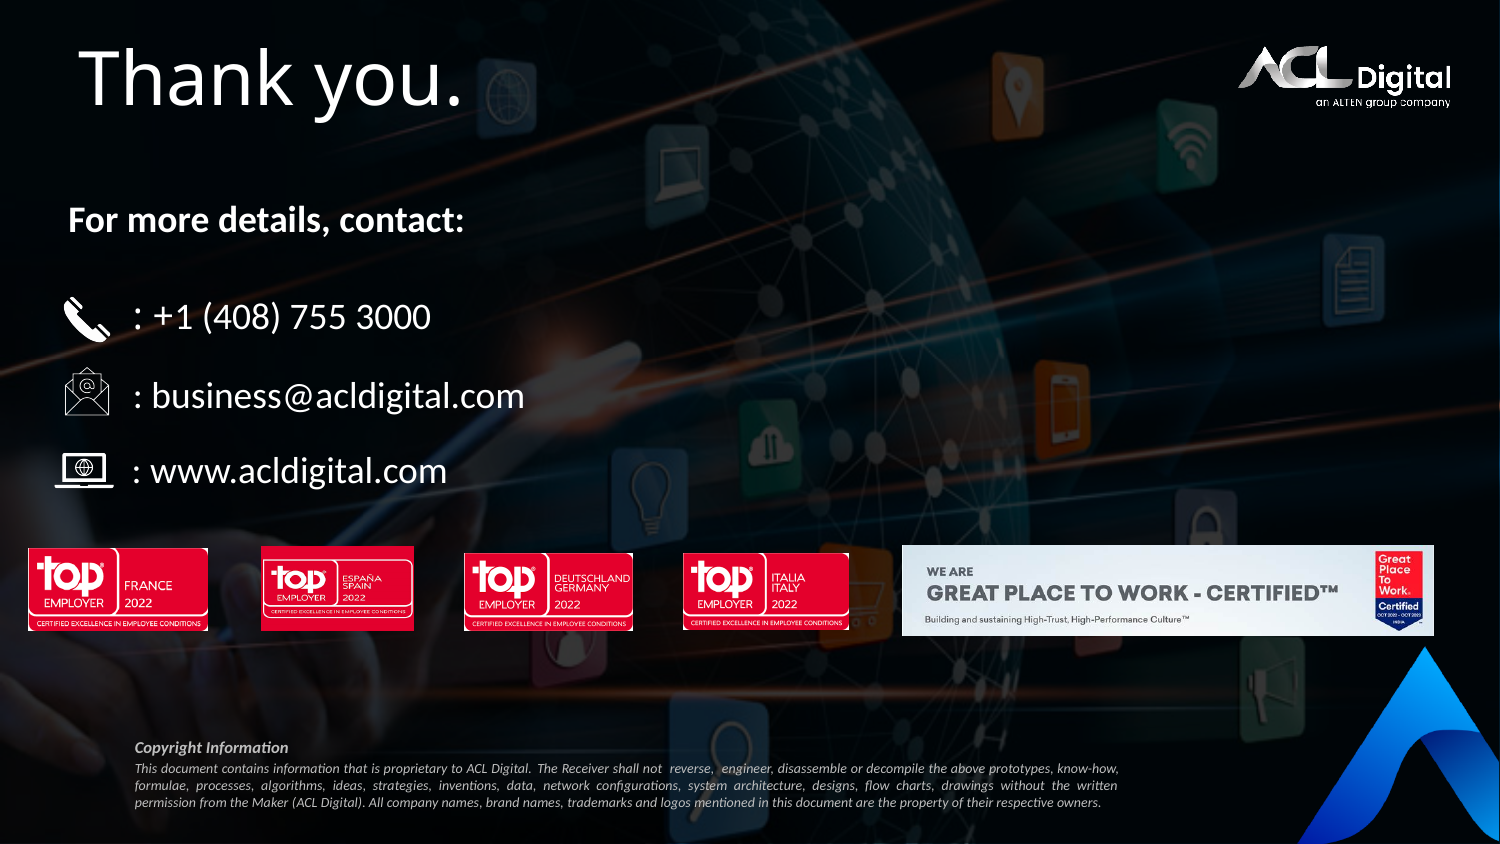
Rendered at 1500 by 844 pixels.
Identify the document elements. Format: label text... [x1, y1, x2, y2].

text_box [28, 544, 1434, 636]
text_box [59, 284, 876, 348]
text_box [59, 363, 876, 425]
text_box For more details, contact: [53, 187, 811, 247]
picture [0, 0, 1500, 844]
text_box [53, 438, 875, 501]
title Thank you. [0, 23, 543, 108]
